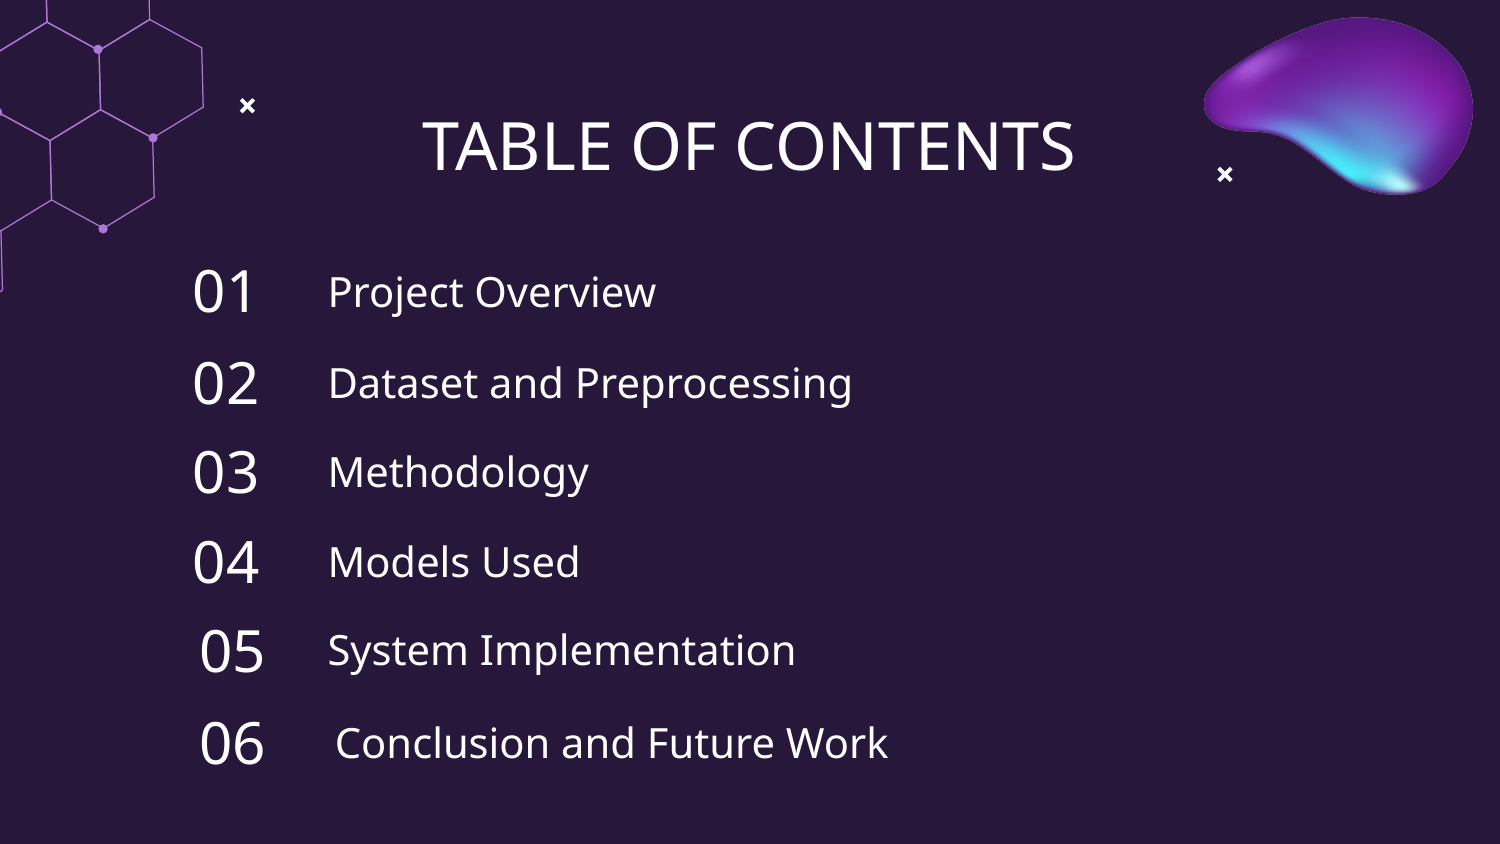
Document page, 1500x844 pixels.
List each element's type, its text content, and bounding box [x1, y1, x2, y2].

title 01 [146, 249, 307, 329]
subtitle Conclusion and Future Work [319, 701, 934, 782]
subtitle System Implementation [312, 609, 927, 689]
title 03 [146, 430, 307, 511]
text_box 06 [152, 701, 313, 781]
title 05 [152, 609, 312, 689]
subtitle Methodology [312, 430, 927, 511]
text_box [240, 99, 254, 113]
title TABLE OF CONTENTS [118, 88, 1199, 183]
subtitle Project Overview [312, 250, 927, 331]
subtitle Models Used [312, 520, 927, 601]
subtitle Dataset and Preprocessing [312, 341, 1094, 422]
title 04 [146, 520, 307, 600]
picture [1189, 0, 1492, 213]
title 02 [146, 341, 307, 421]
